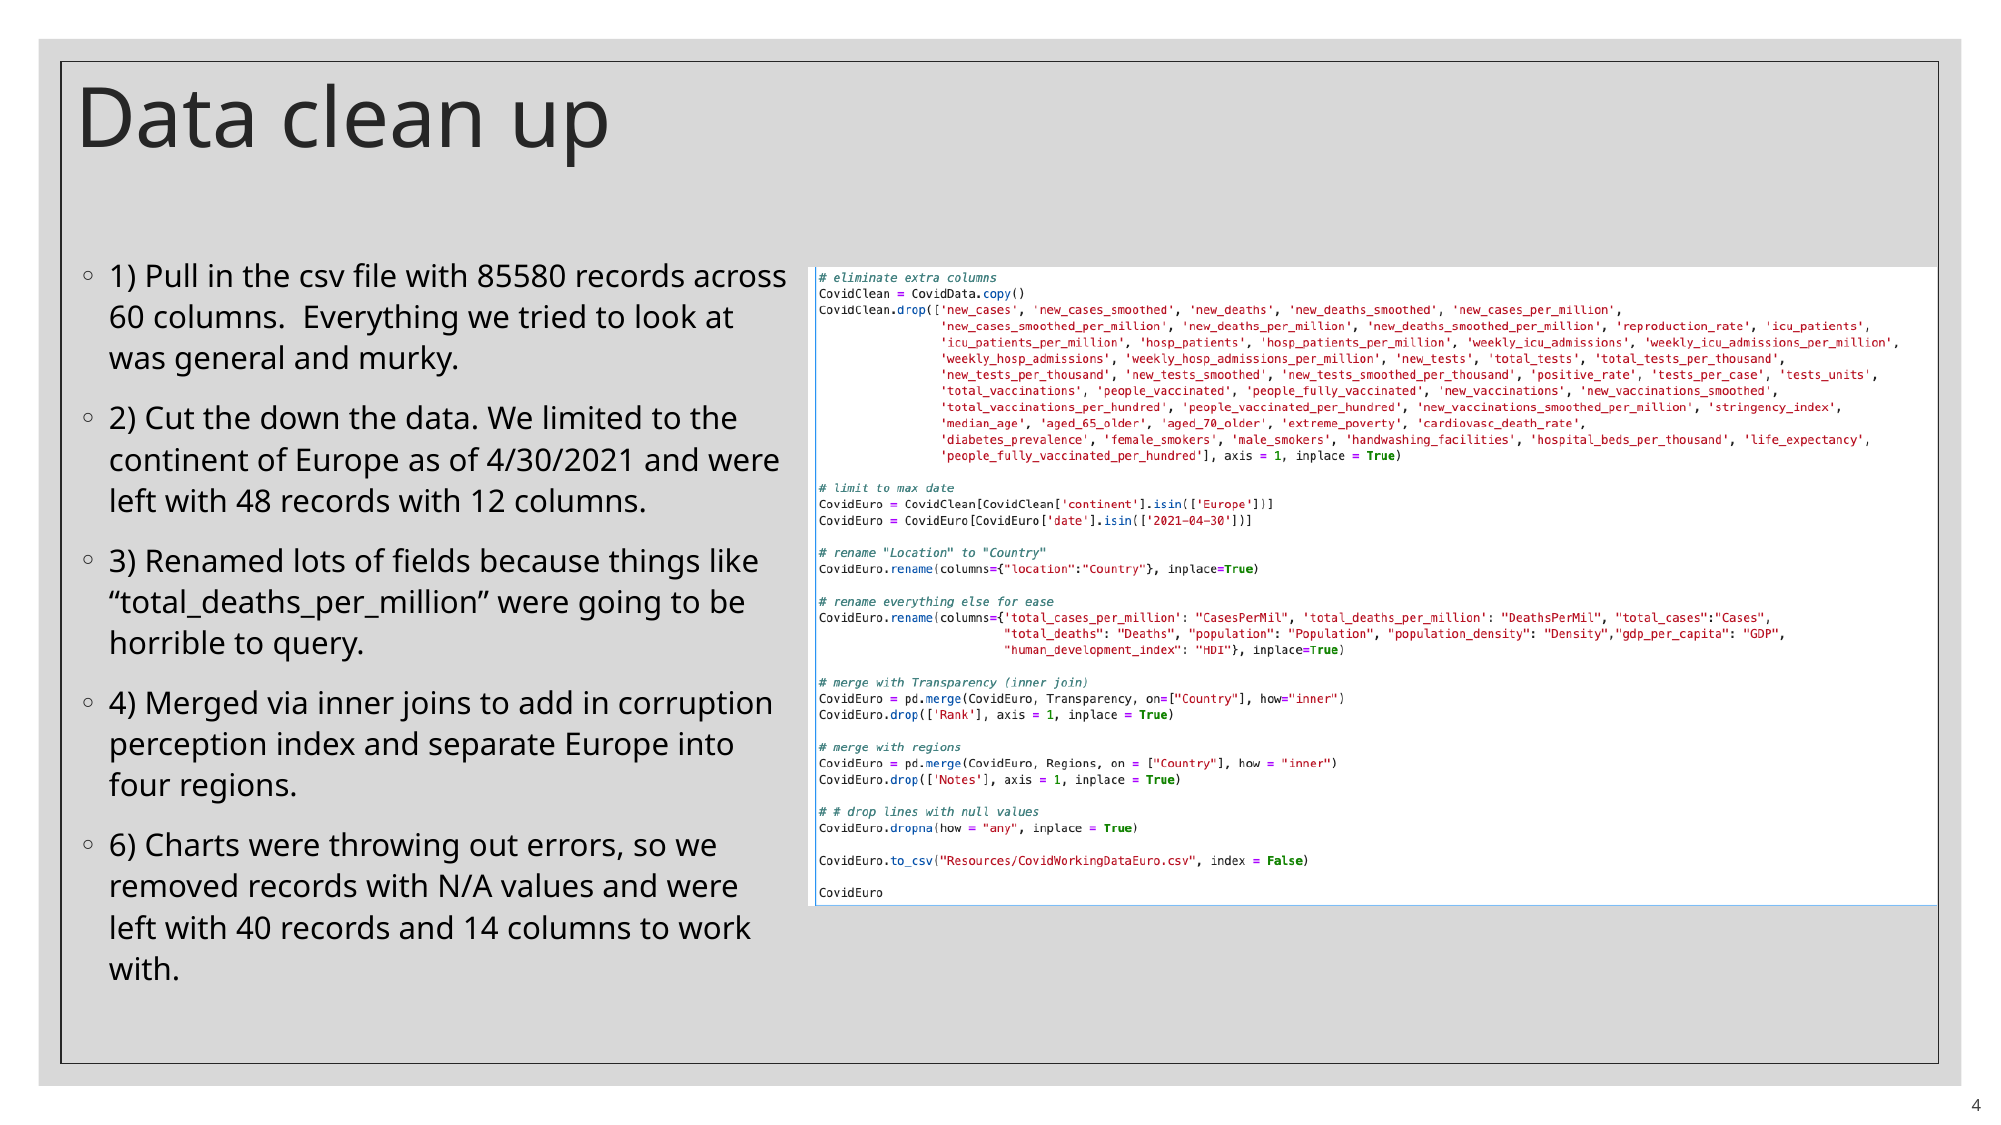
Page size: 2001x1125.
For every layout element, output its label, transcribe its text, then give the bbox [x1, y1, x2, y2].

slide_number 4 [1943, 1065, 1997, 1125]
picture [807, 267, 1937, 906]
title Data clean up [60, 60, 1710, 181]
list 1) Pull in the csv file with 85580 records across 60 columns. Everything we tried to look at was general and murky. 2) Cut the down the data. We limited to the continent of Europe as of 4/30/2021 and were left with 48 records with 12 columns. 3) Renamed lots of fields because things like “total_deaths_per_million” were going to be horrible to query. 4) Merged via inner joins to add in corruption perception index and separate Europe into four regions. 6) Charts were throwing out errors, so we removed records with N/A values and were left with 40 records and 14 columns to work with. [63, 245, 808, 1020]
